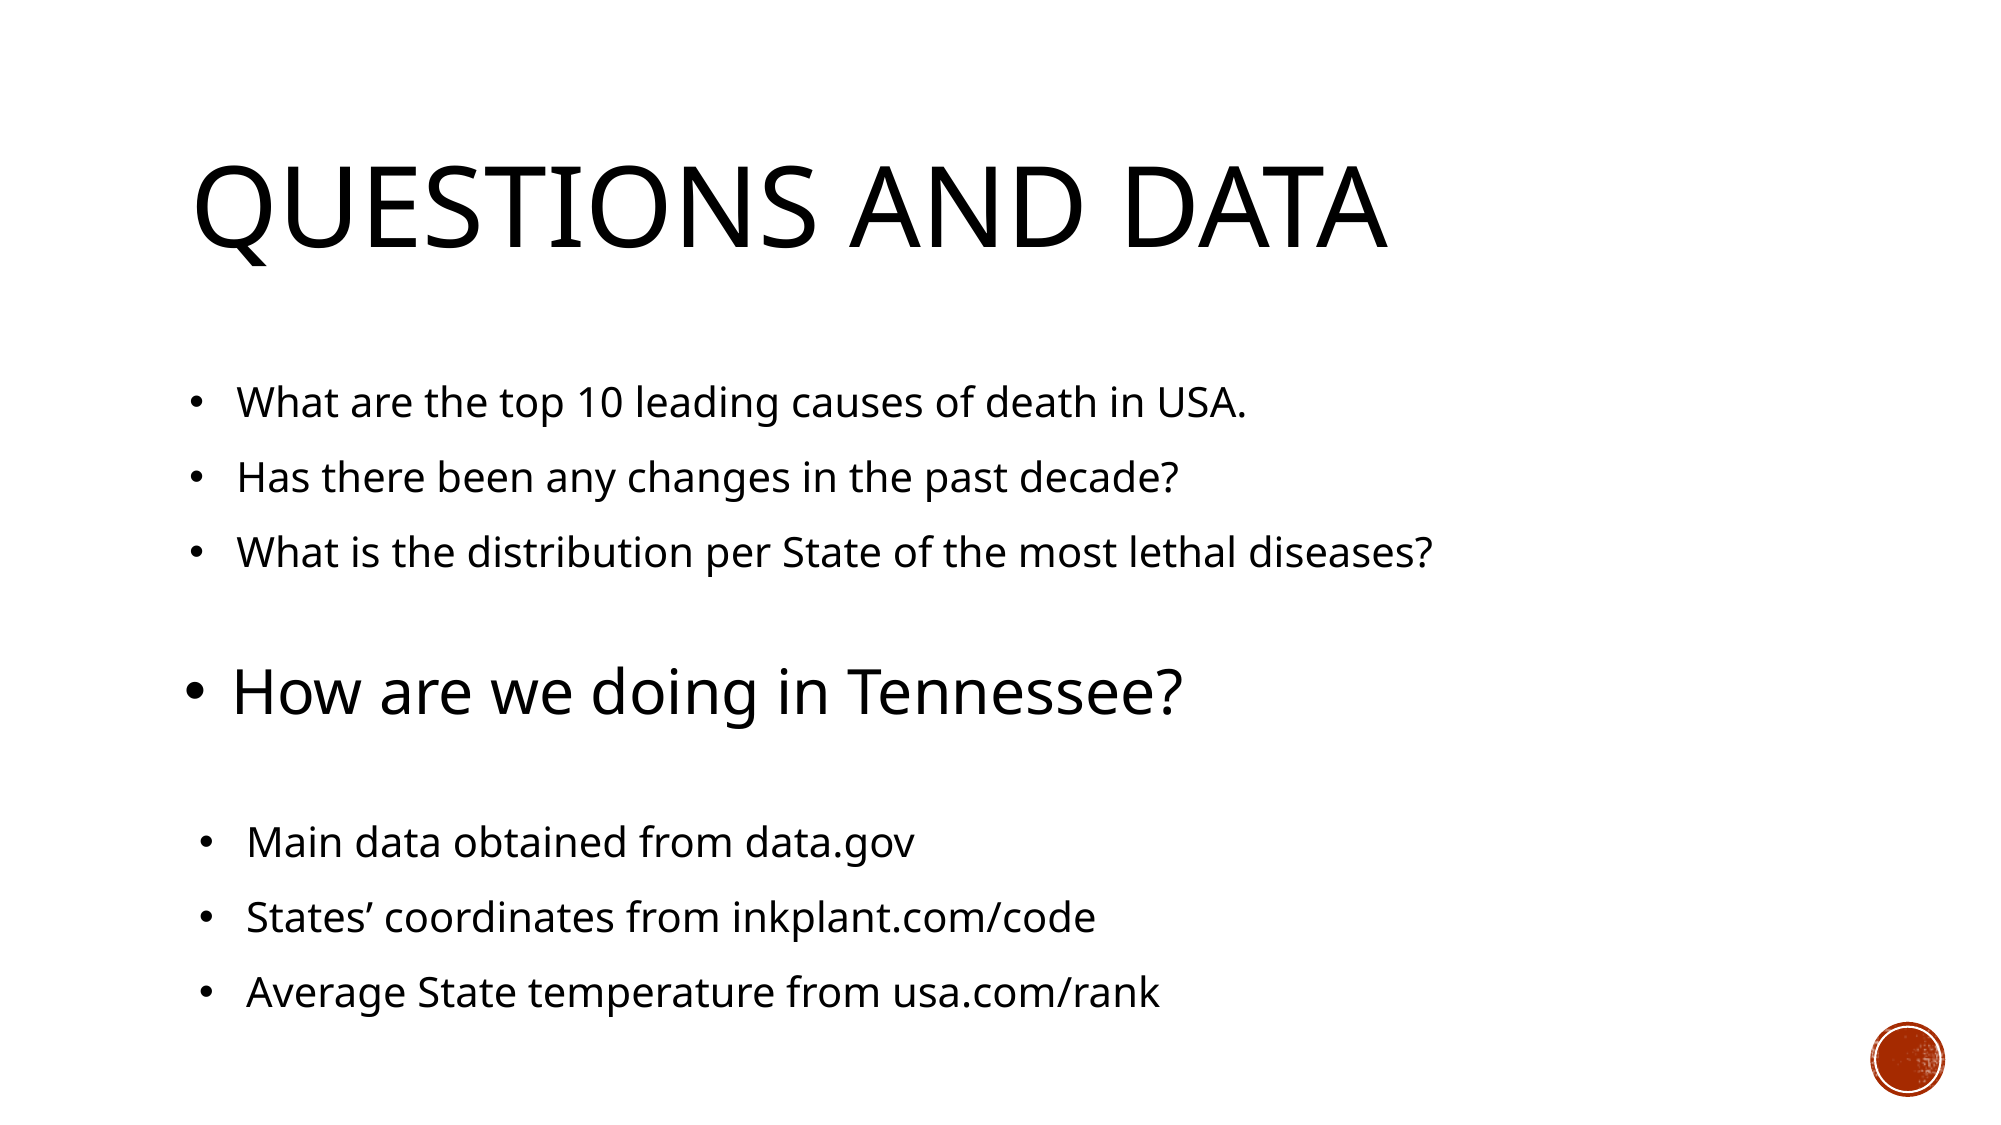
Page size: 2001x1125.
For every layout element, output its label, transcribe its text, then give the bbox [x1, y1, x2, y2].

title Questions and data [175, 79, 1826, 343]
text_box Main data obtained from data.gov States’ coordinates from inkplant.com/code Average State temperature from usa.com/rank [184, 783, 1185, 1024]
text_box How are we doing in Tennessee? [169, 607, 1200, 735]
text_box What are the top 10 leading causes of death in USA. Has there been any changes in the past decade? What is the distribution per State of the most lethal diseases? [174, 343, 1844, 809]
